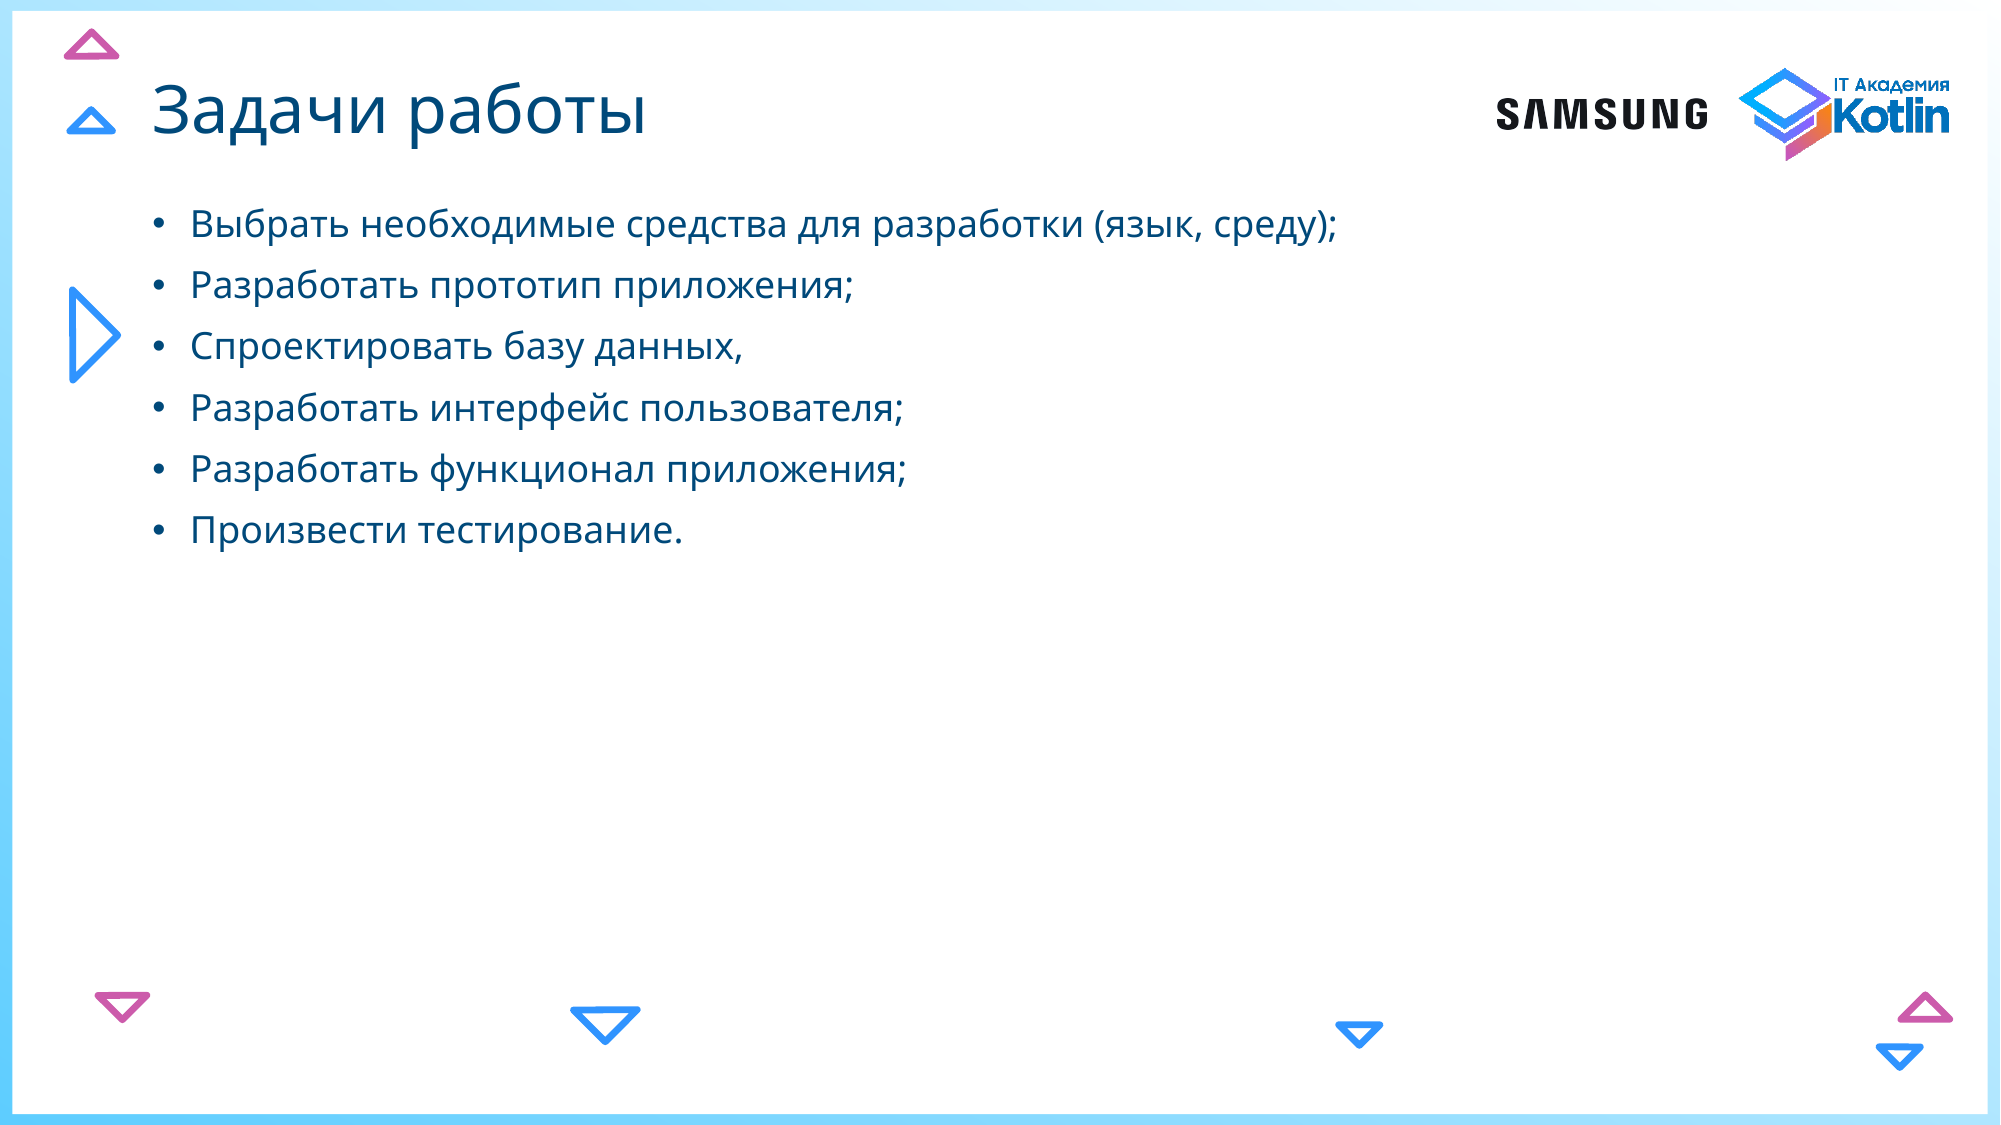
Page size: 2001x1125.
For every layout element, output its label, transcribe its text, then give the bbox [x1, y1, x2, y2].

picture [1716, 37, 1973, 183]
list Выбрать необходимые средства для разработки (язык, среду); Разработать прототип приложения; Спроектировать базу данных, Разработать интерфейс пользователя; Разработать функционал приложения; Произвести тестирование. [137, 197, 1863, 1014]
title Задачи работы [137, 59, 1483, 175]
